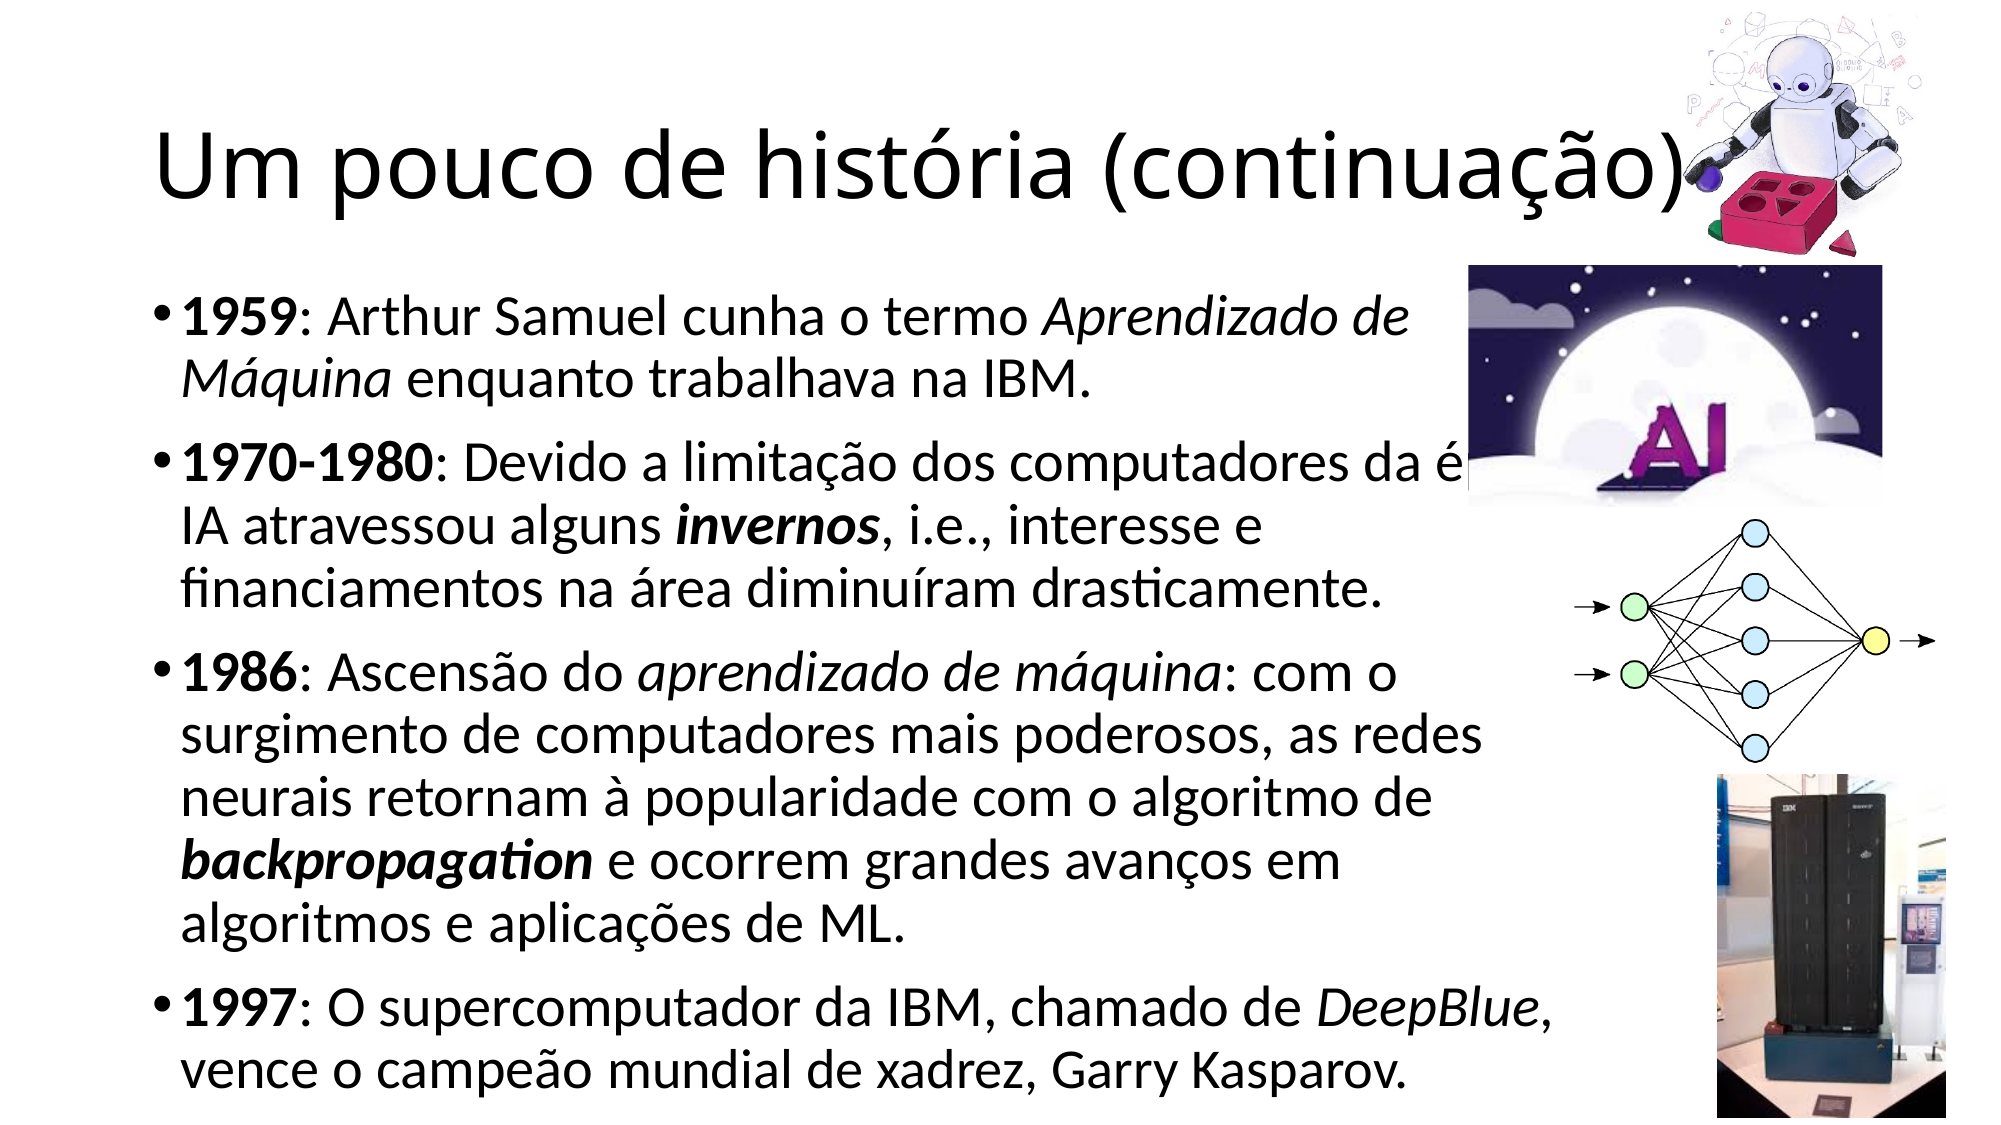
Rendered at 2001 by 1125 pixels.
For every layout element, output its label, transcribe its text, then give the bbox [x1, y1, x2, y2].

picture [1681, 12, 1933, 261]
title Um pouco de história (continuação) [137, 59, 1863, 277]
list 1959: Arthur Samuel cunha o termo Aprendizado de Máquina enquanto trabalhava na IBM. 1970-1980: Devido a limitação dos computadores da época, IA atravessou alguns invernos, i.e., interesse e financiamentos na área diminuíram drasticamente. 1986: Ascensão do aprendizado de máquina: com o surgimento de computadores mais poderosos, as redes neurais retornam à popularidade com o algoritmo de backpropagation e ocorrem grandes avanços em algoritmos e aplicações de ML. 1997: O supercomputador da IBM, chamado de DeepBlue, vence o campeão mundial de xadrez, Garry Kasparov. [137, 277, 1610, 1124]
picture [1468, 265, 1956, 1118]
